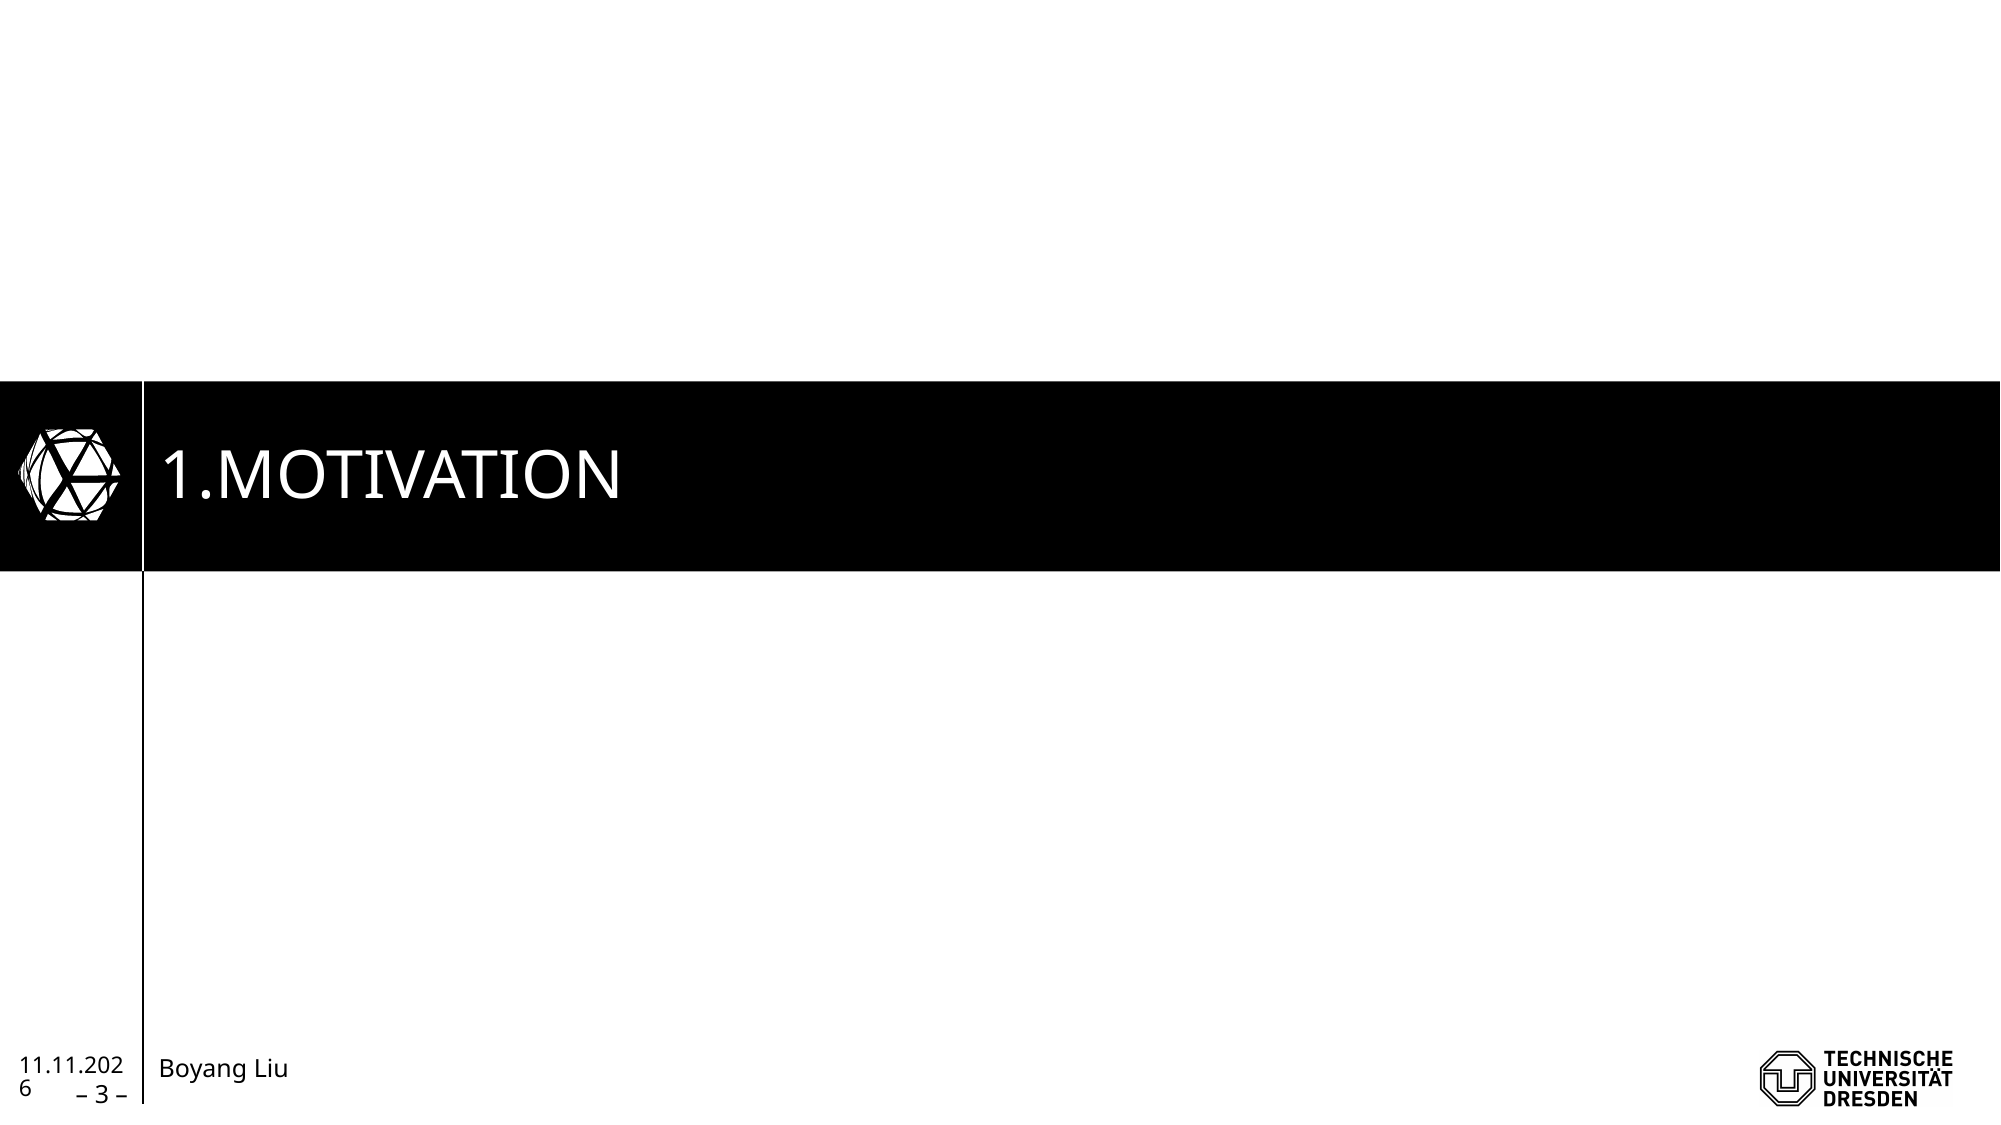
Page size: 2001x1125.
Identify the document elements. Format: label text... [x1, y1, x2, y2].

slide_number – 3 – [3, 1070, 143, 1121]
title 1.Motivation [0, 386, 2000, 569]
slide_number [3, 1040, 152, 1092]
picture [1759, 1050, 1953, 1107]
